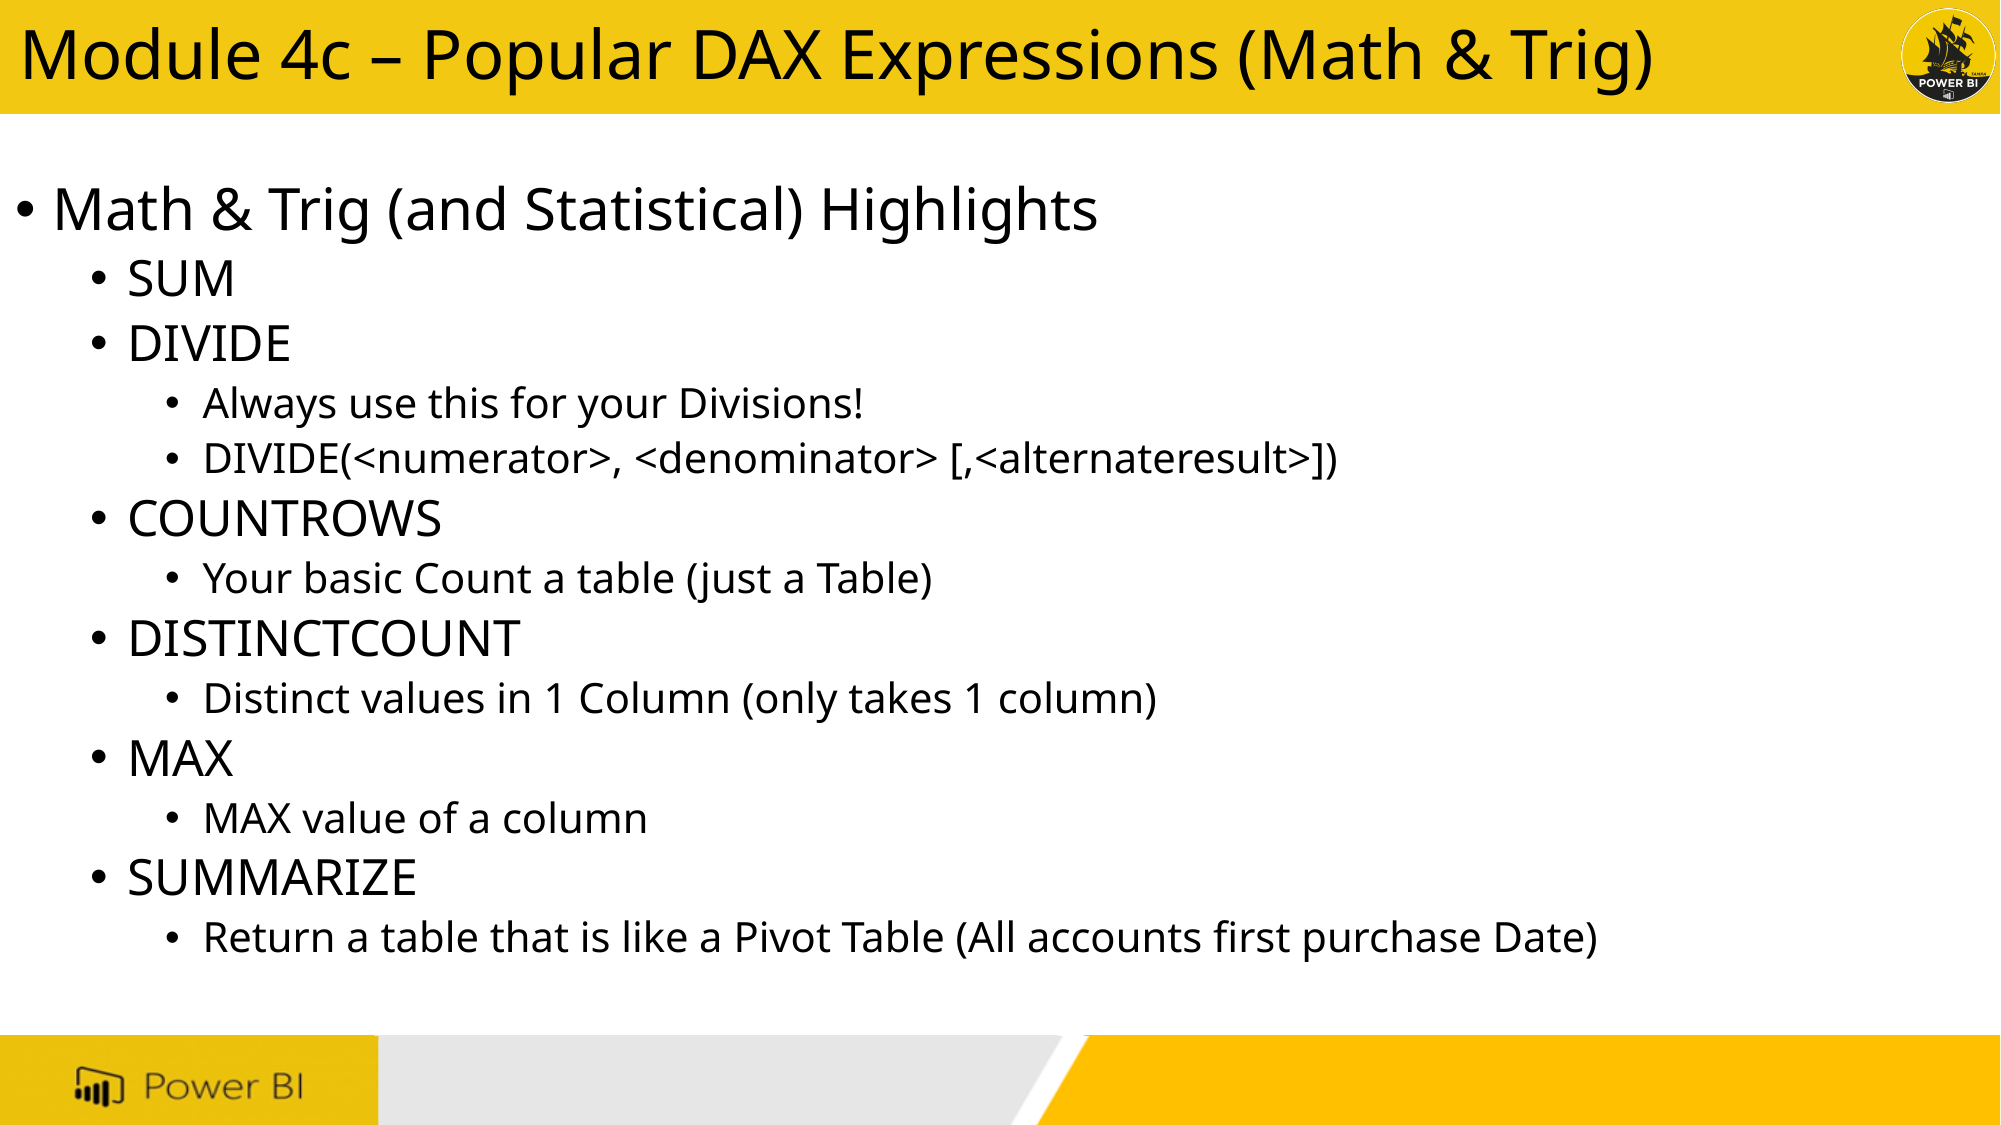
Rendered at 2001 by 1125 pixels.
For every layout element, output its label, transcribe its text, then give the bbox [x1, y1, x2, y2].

list Math & Trig (and Statistical) Highlights SUM DIVIDE Always use this for your Divisions! DIVIDE(<numerator>, <denominator> [,<alternateresult>]) COUNTROWS Your basic Count a table (just a Table) DISTINCTCOUNT Distinct values in 1 Column (only takes 1 column) MAX MAX value of a column SUMMARIZE Return a table that is like a Pivot Table (All accounts first purchase Date) [0, 172, 1632, 1042]
picture [0, 1035, 2001, 1125]
title Module 4c – Popular DAX Expressions (Math & Trig) [4, 10, 1688, 103]
picture [1901, 8, 1996, 103]
